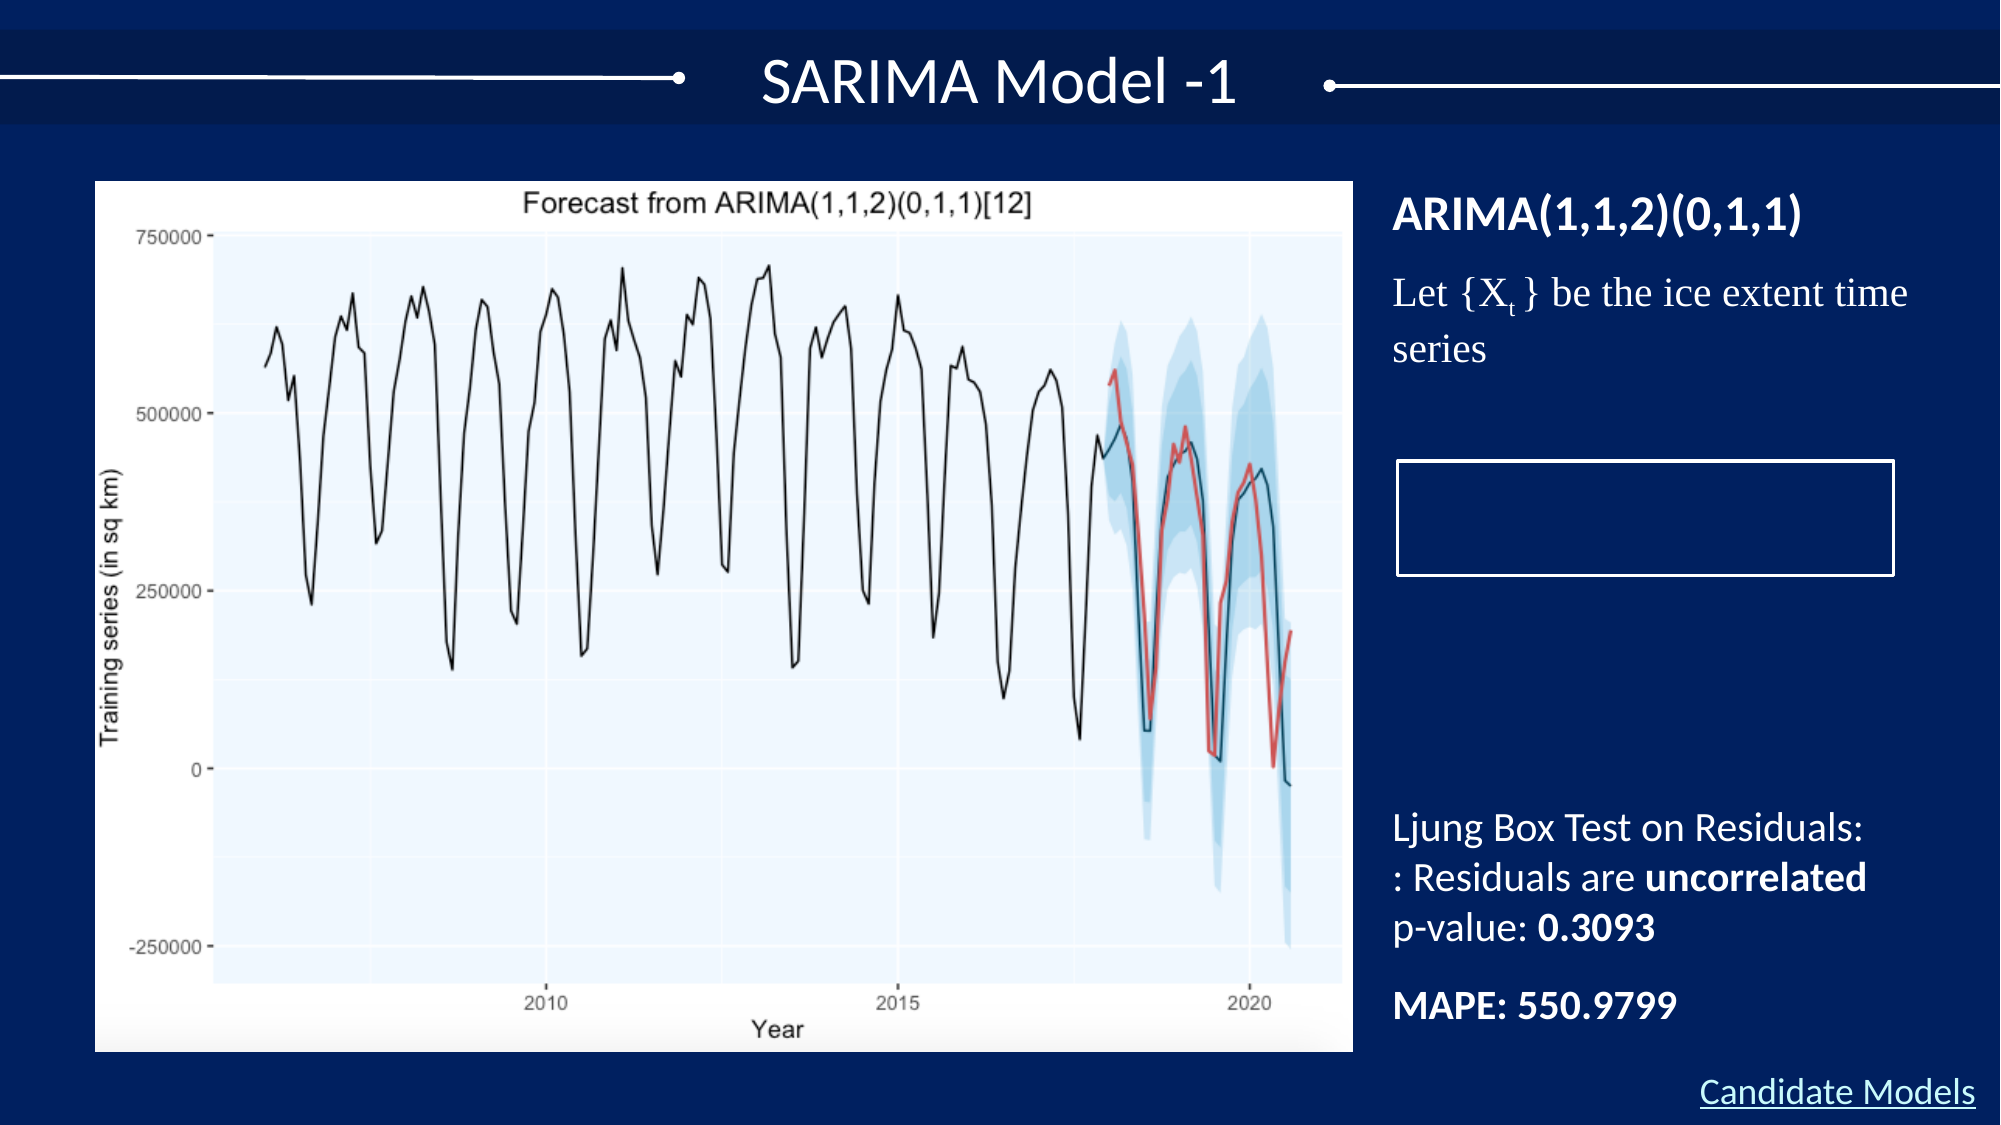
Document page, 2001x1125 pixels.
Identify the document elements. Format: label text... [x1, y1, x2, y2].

text_box SARIMA Model -1 [0, 29, 2000, 125]
text_box MAPE: 550.9799 [1377, 970, 1803, 1036]
picture [94, 181, 1353, 1052]
text_box ARIMA(1,1,2)(0,1,1) [1377, 172, 1915, 248]
text_box Candidate Models [1685, 1059, 2000, 1120]
